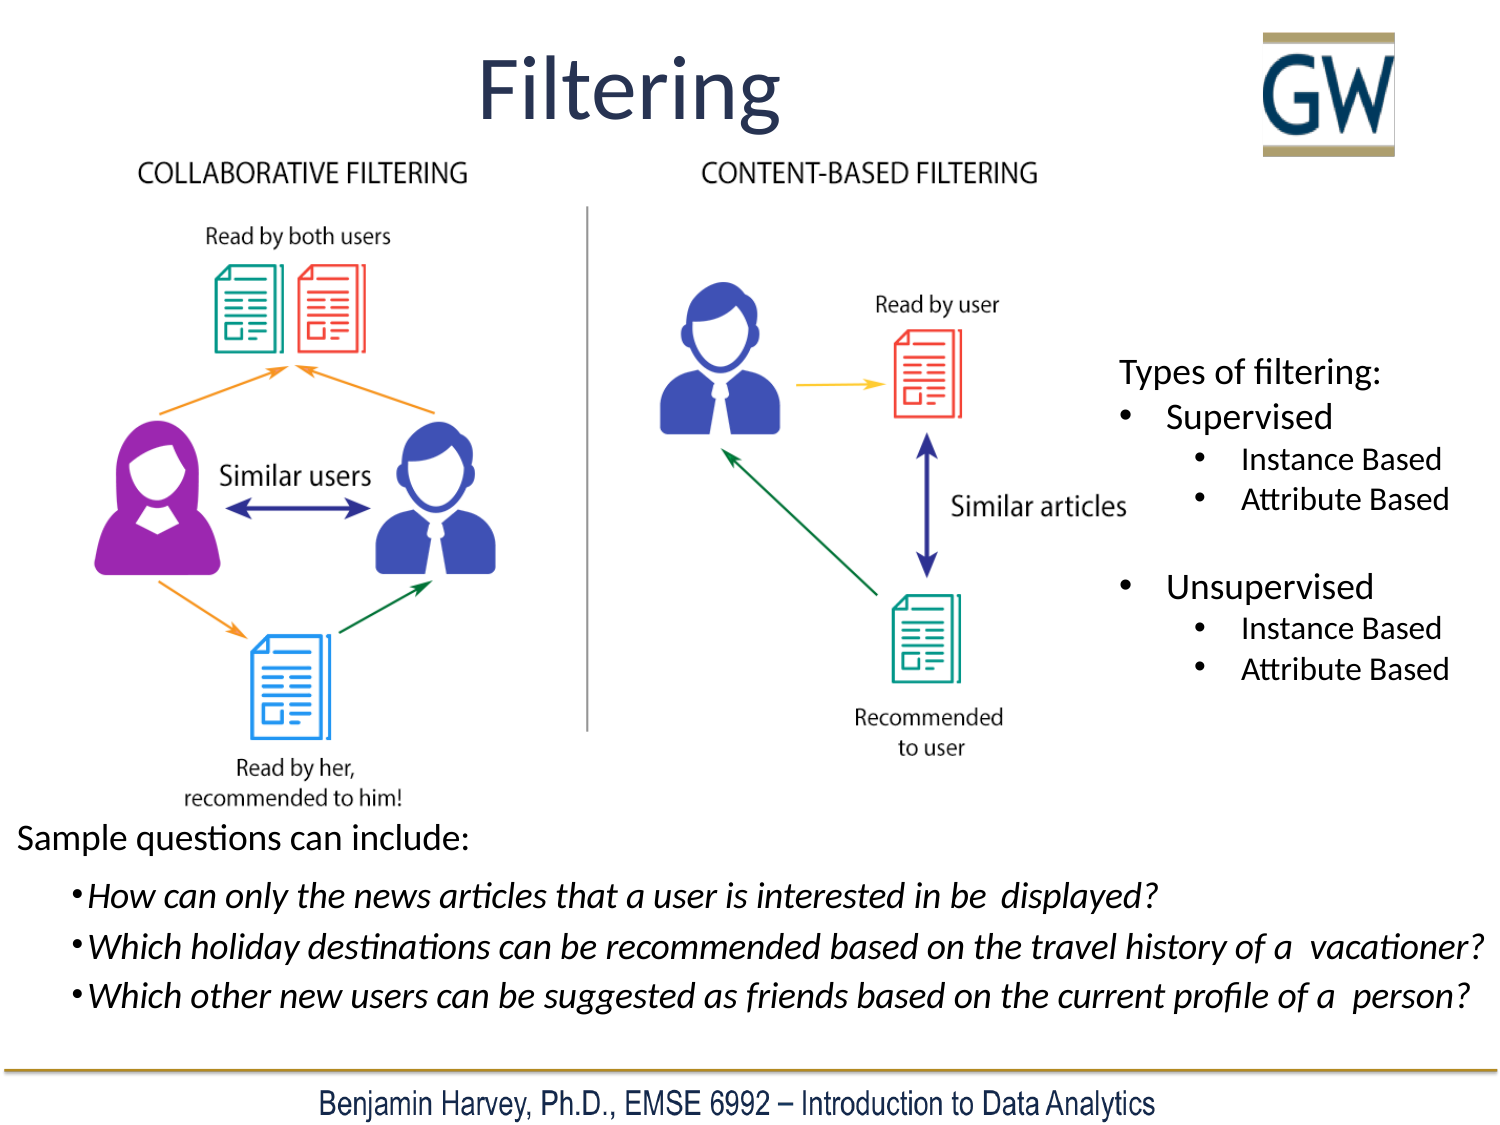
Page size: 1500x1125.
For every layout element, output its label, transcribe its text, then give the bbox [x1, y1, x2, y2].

text_box Types of filtering: Supervised Instance Based Attribute Based Unsupervised Instance Based Attribute Based [1154, 339, 1490, 739]
picture [0, 1024, 1500, 1125]
title Filtering [0, 0, 1260, 177]
picture [0, 0, 1500, 822]
text_box Sample questions can include: How can only the news articles that a user is interested in be displayed? Which holiday destinations can be recommended based on the travel history of a vacationer? Which other new users can be suggested as friends based on the current profile of a person? [0, 805, 1500, 1024]
